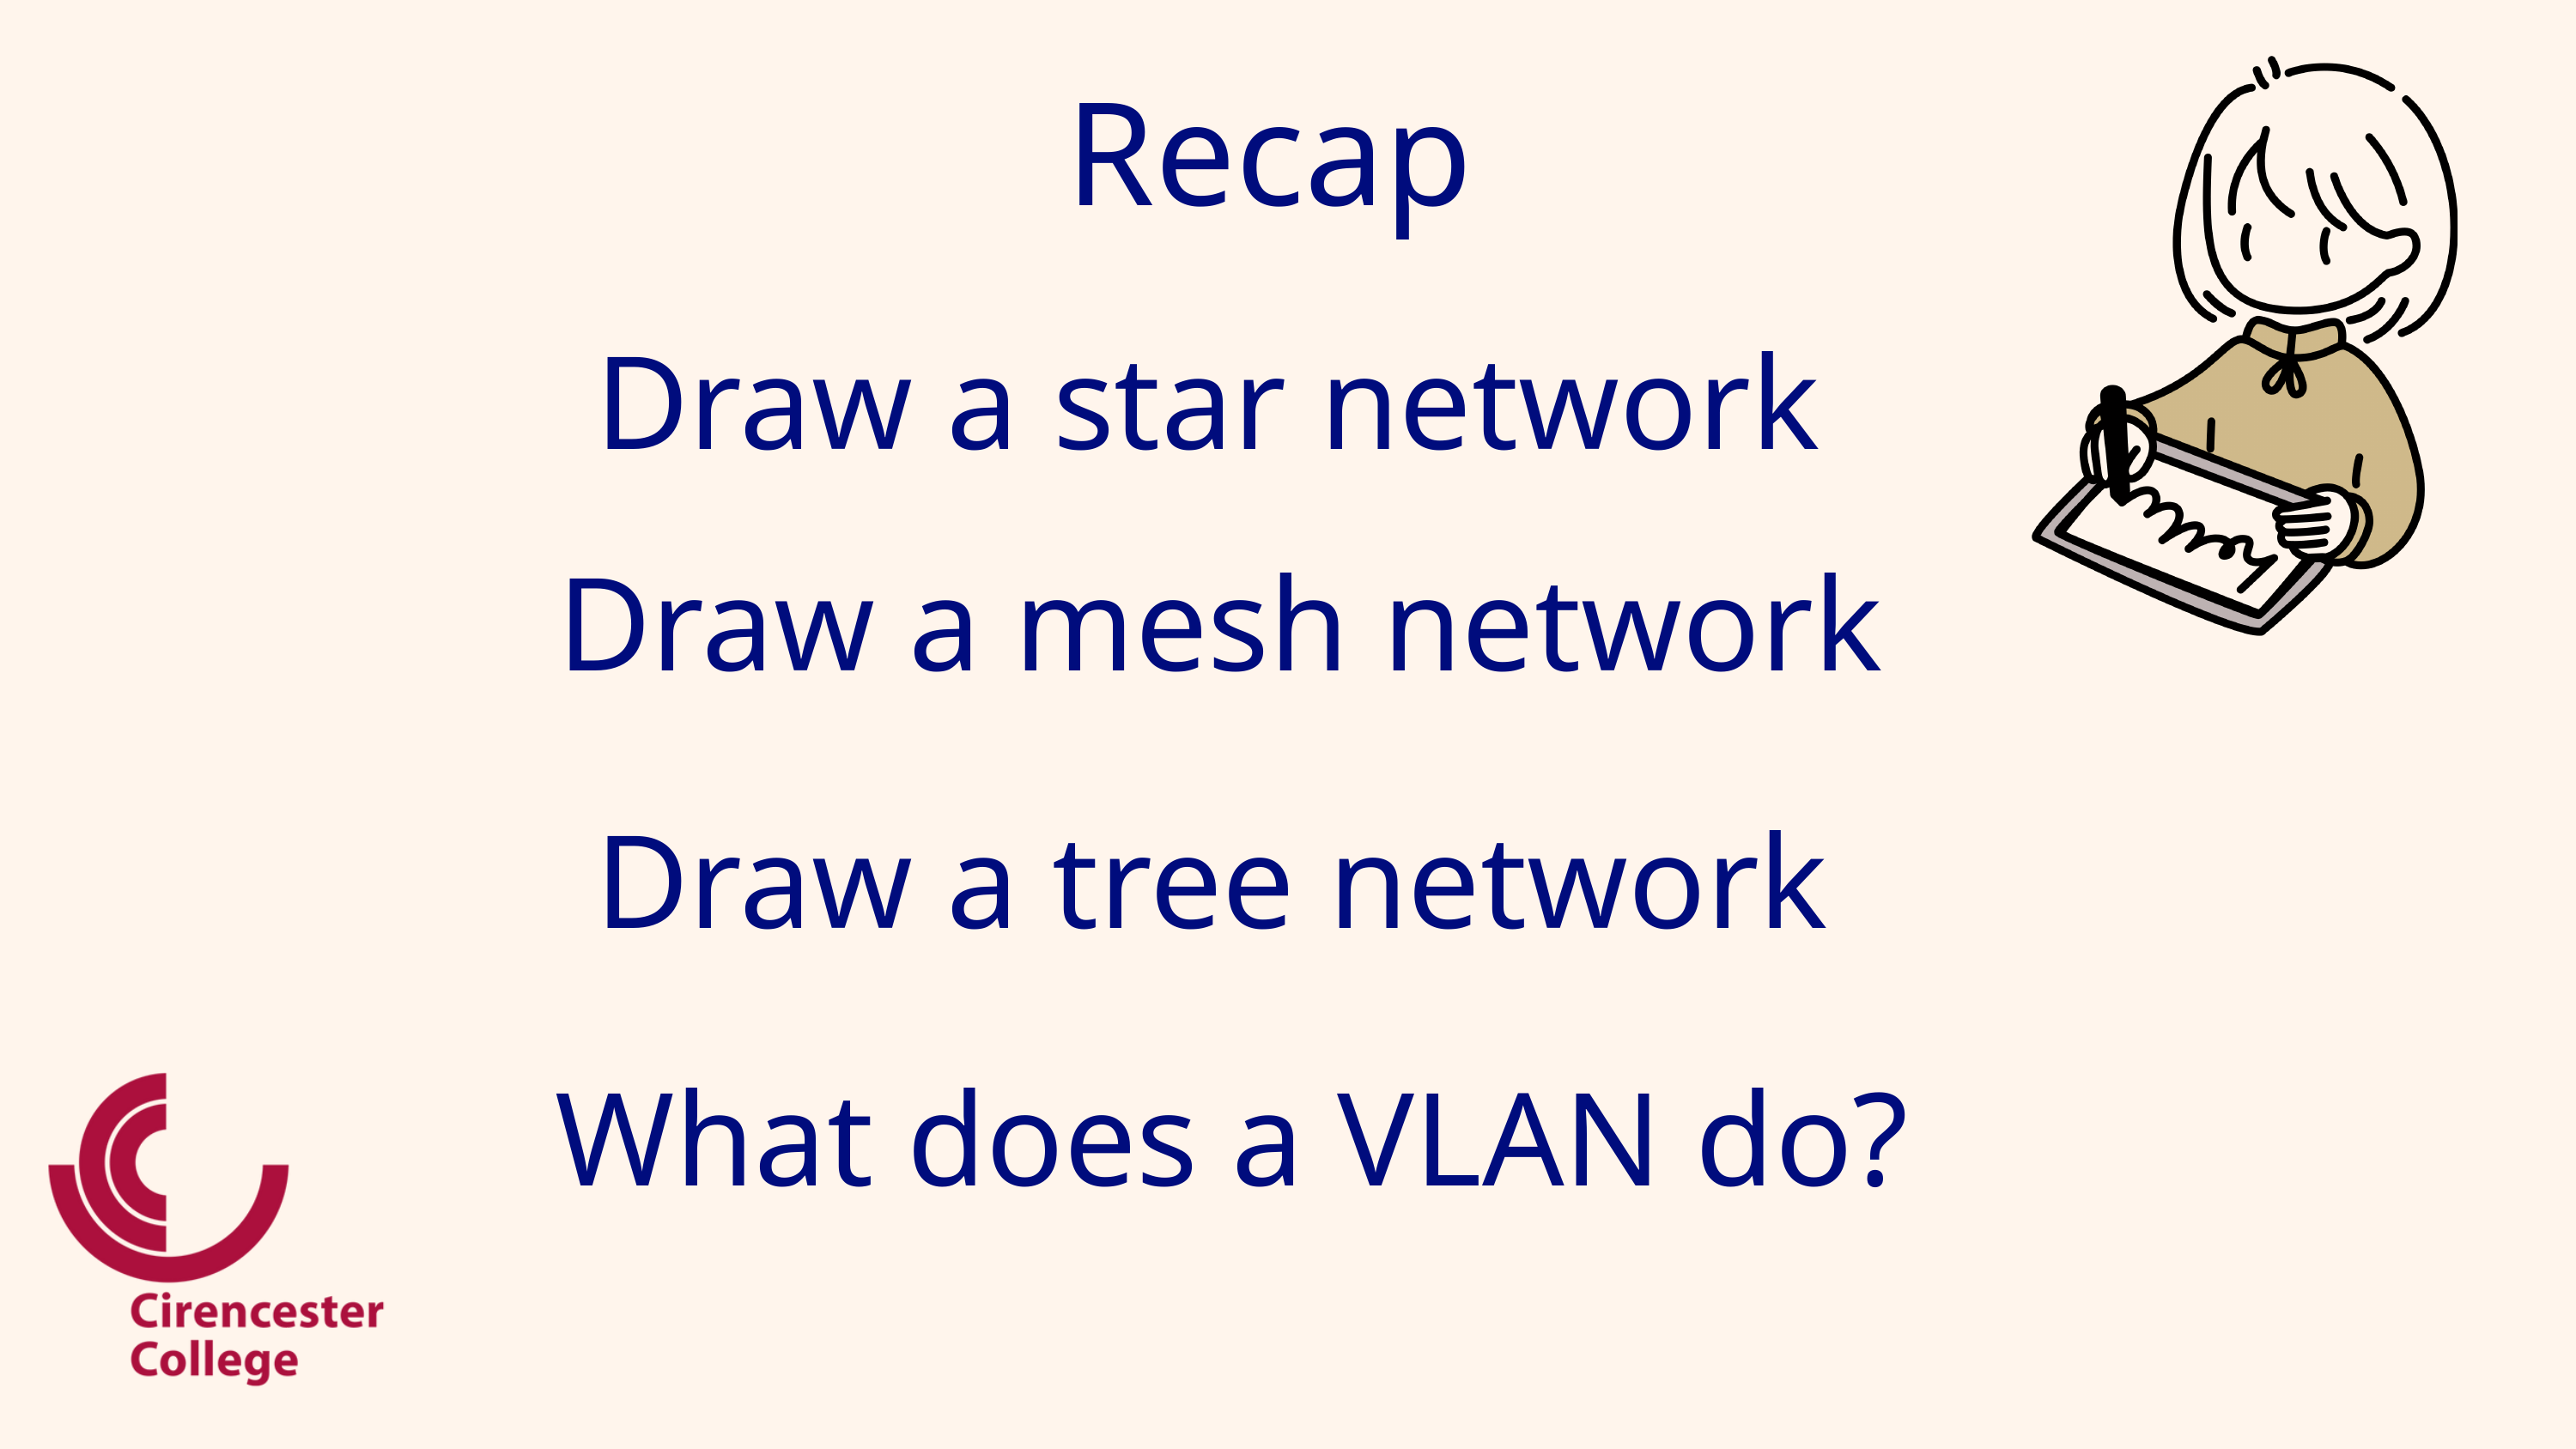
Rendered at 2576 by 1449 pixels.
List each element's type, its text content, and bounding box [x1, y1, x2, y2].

text_box [2031, 56, 2458, 636]
text_box Draw a tree network [556, 773, 1867, 955]
text_box What does a VLAN do? [532, 1031, 1932, 1212]
text_box [34, 1049, 398, 1413]
text_box Recap [1061, 33, 1515, 234]
text_box Draw a mesh network [532, 516, 1908, 697]
text_box Draw a star network [556, 294, 1859, 476]
